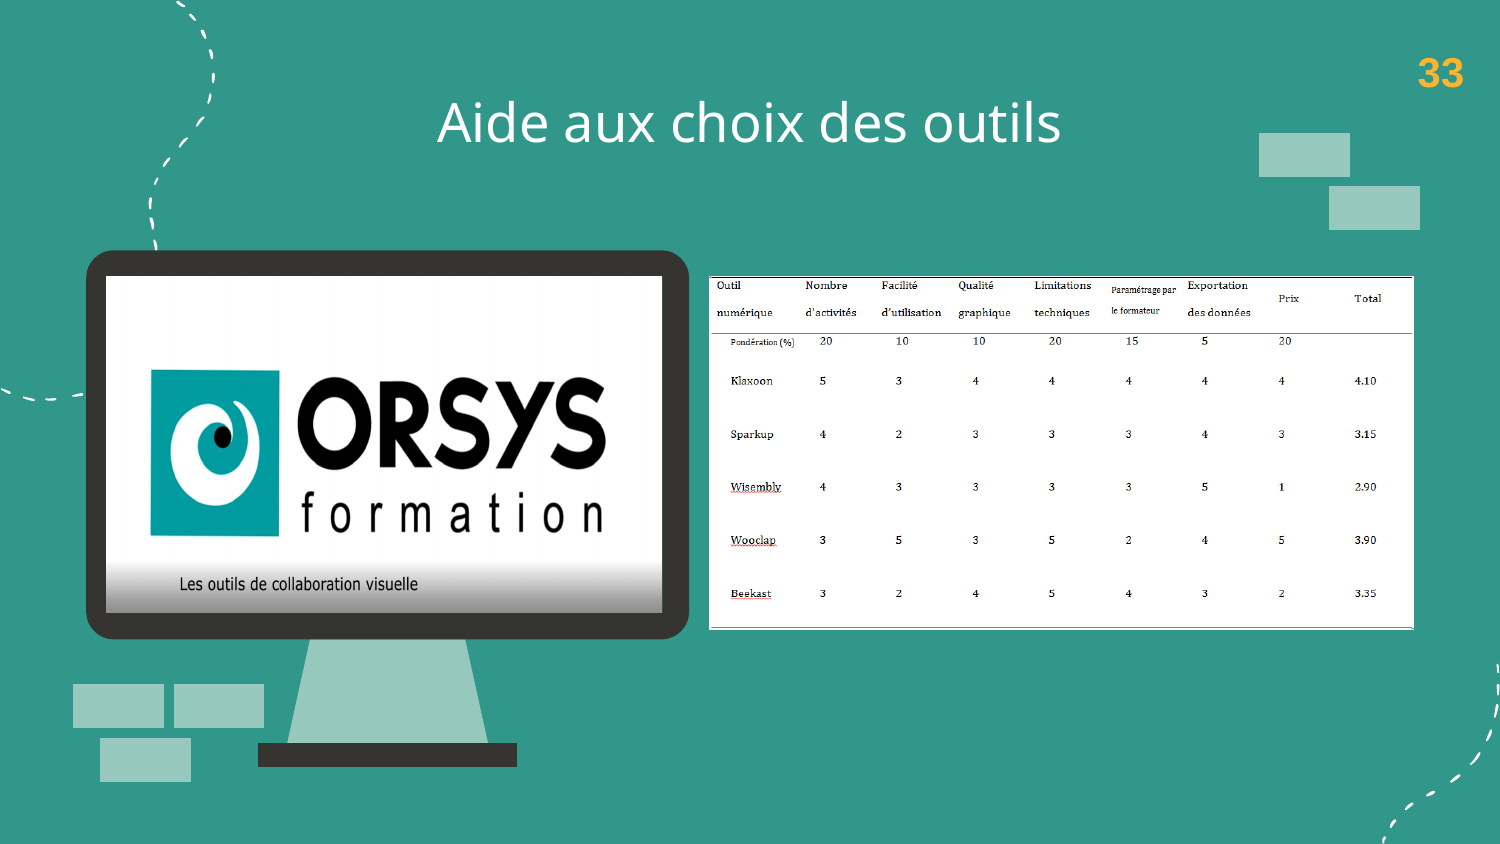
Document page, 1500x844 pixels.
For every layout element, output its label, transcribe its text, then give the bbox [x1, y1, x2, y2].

text_box 33 [1402, 37, 1480, 103]
picture [709, 276, 1414, 630]
title Aide aux choix des outils [117, 72, 1383, 167]
picture [105, 276, 662, 614]
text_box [85, 250, 690, 768]
